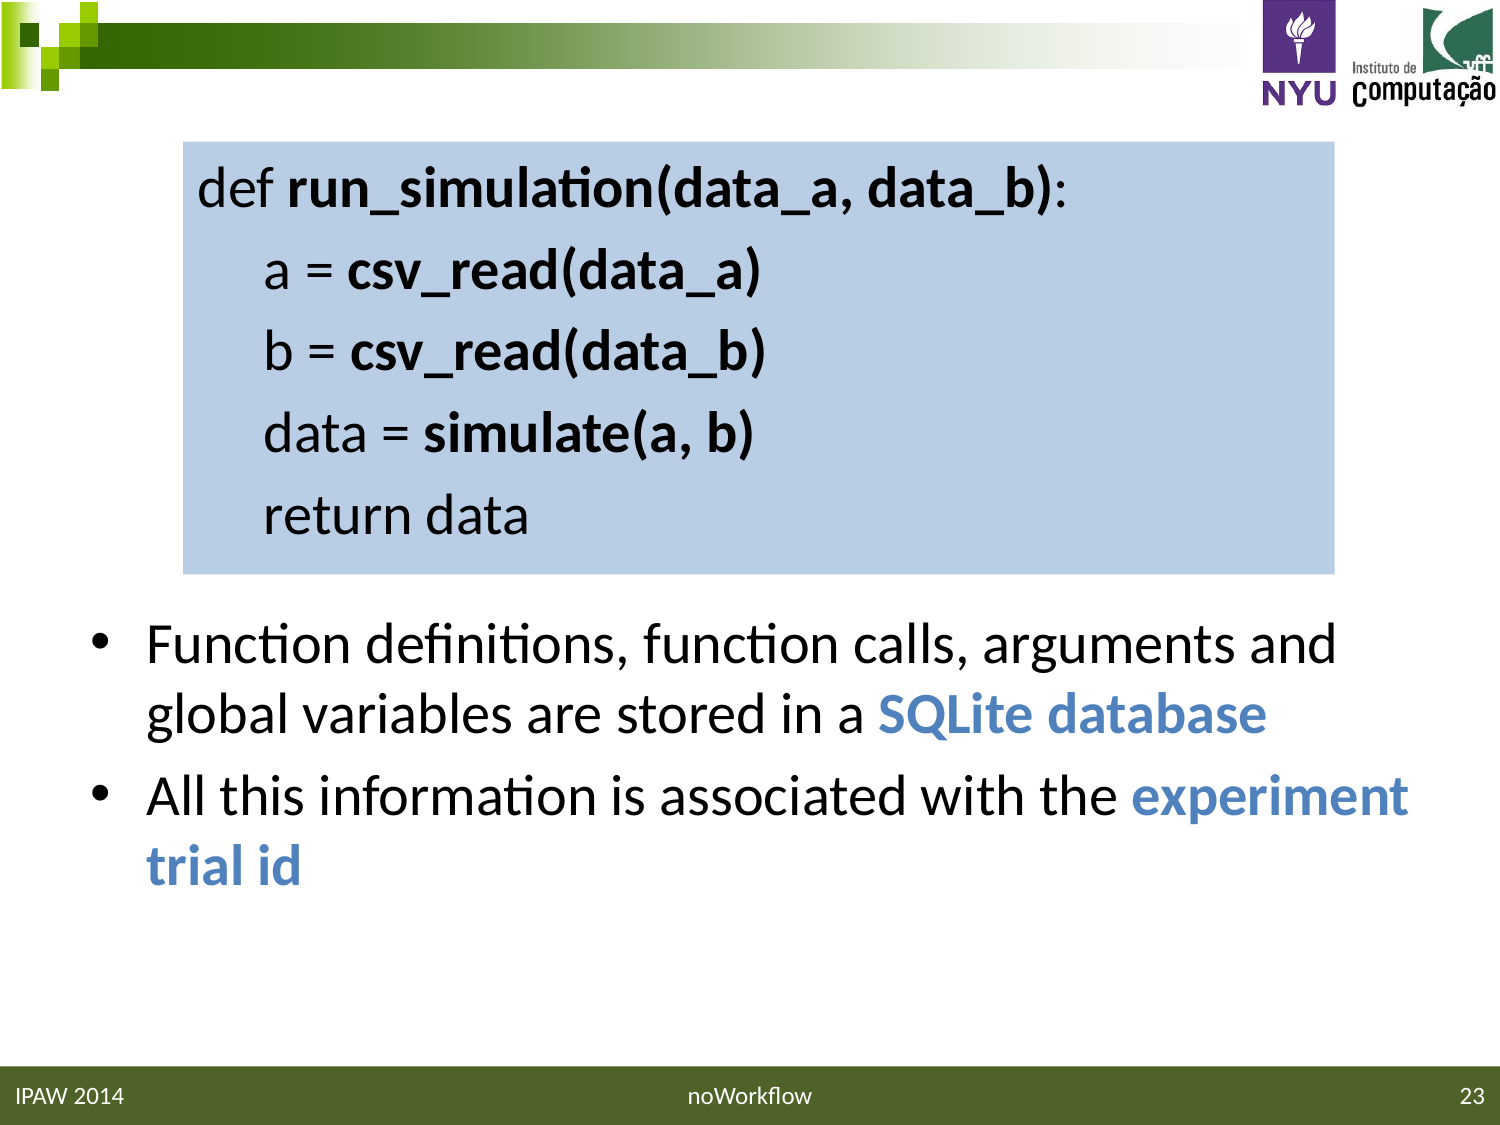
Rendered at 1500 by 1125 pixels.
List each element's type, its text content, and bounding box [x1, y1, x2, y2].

footer noWorkflow [512, 1065, 988, 1125]
picture [1246, 0, 1352, 106]
slide_number 23 [1149, 1065, 1500, 1125]
slide_number IPAW 2014 [0, 1065, 350, 1125]
text_box def run_simulation(data_a, data_b): a = csv_read(data_a) b = csv_read(data_b) data = simulate(a, b) return data [183, 141, 1335, 575]
list Function definitions, function calls, arguments and global variables are stored in a SQLite database All this information is associated with the experiment trial id [75, 597, 1436, 1005]
